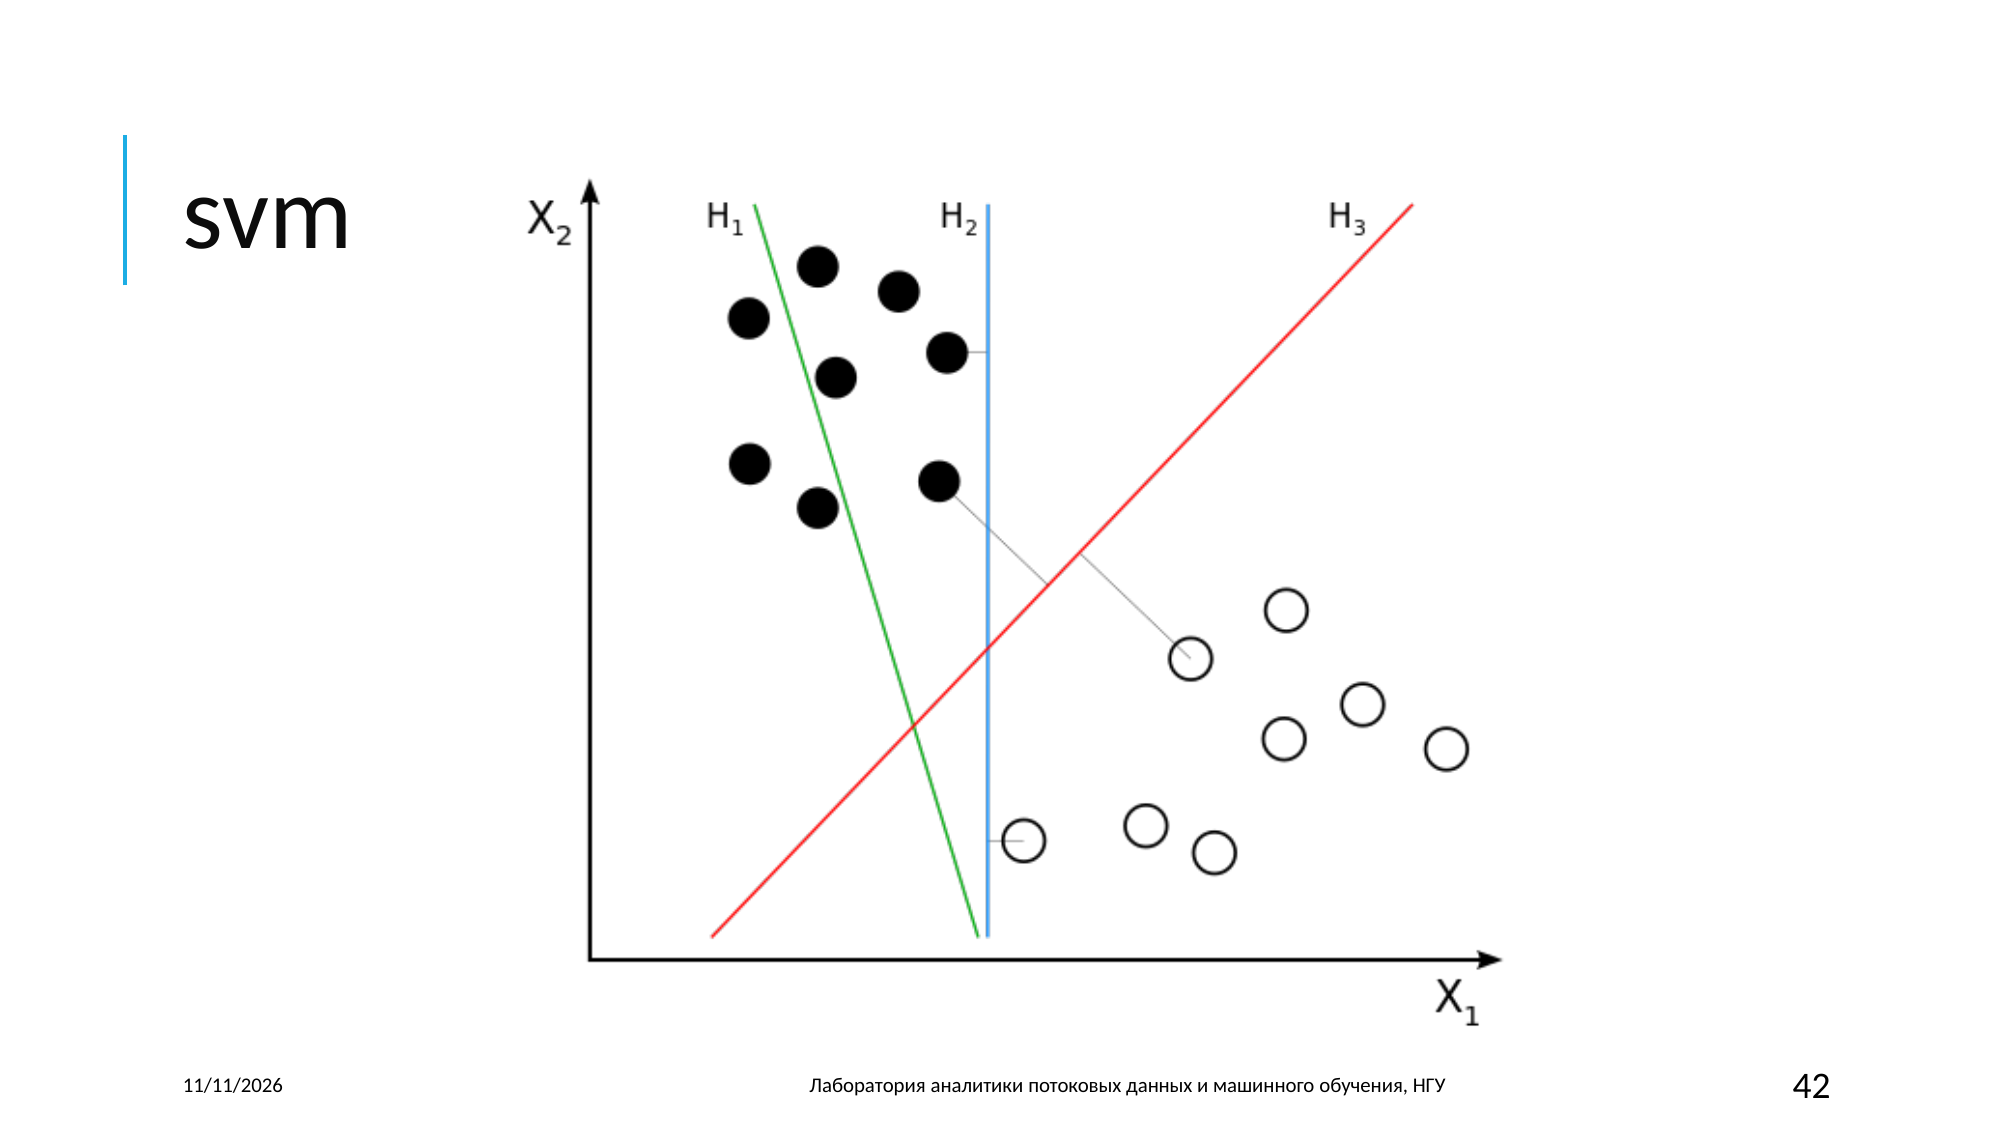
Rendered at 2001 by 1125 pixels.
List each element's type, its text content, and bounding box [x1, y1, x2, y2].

title svm [167, 95, 1763, 342]
picture [521, 171, 1511, 1028]
slide_number 42 [1777, 1061, 1938, 1107]
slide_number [167, 1061, 522, 1107]
footer Лаборатория аналитики потоковых данных и машинного обучения, НГУ [794, 1061, 1763, 1107]
